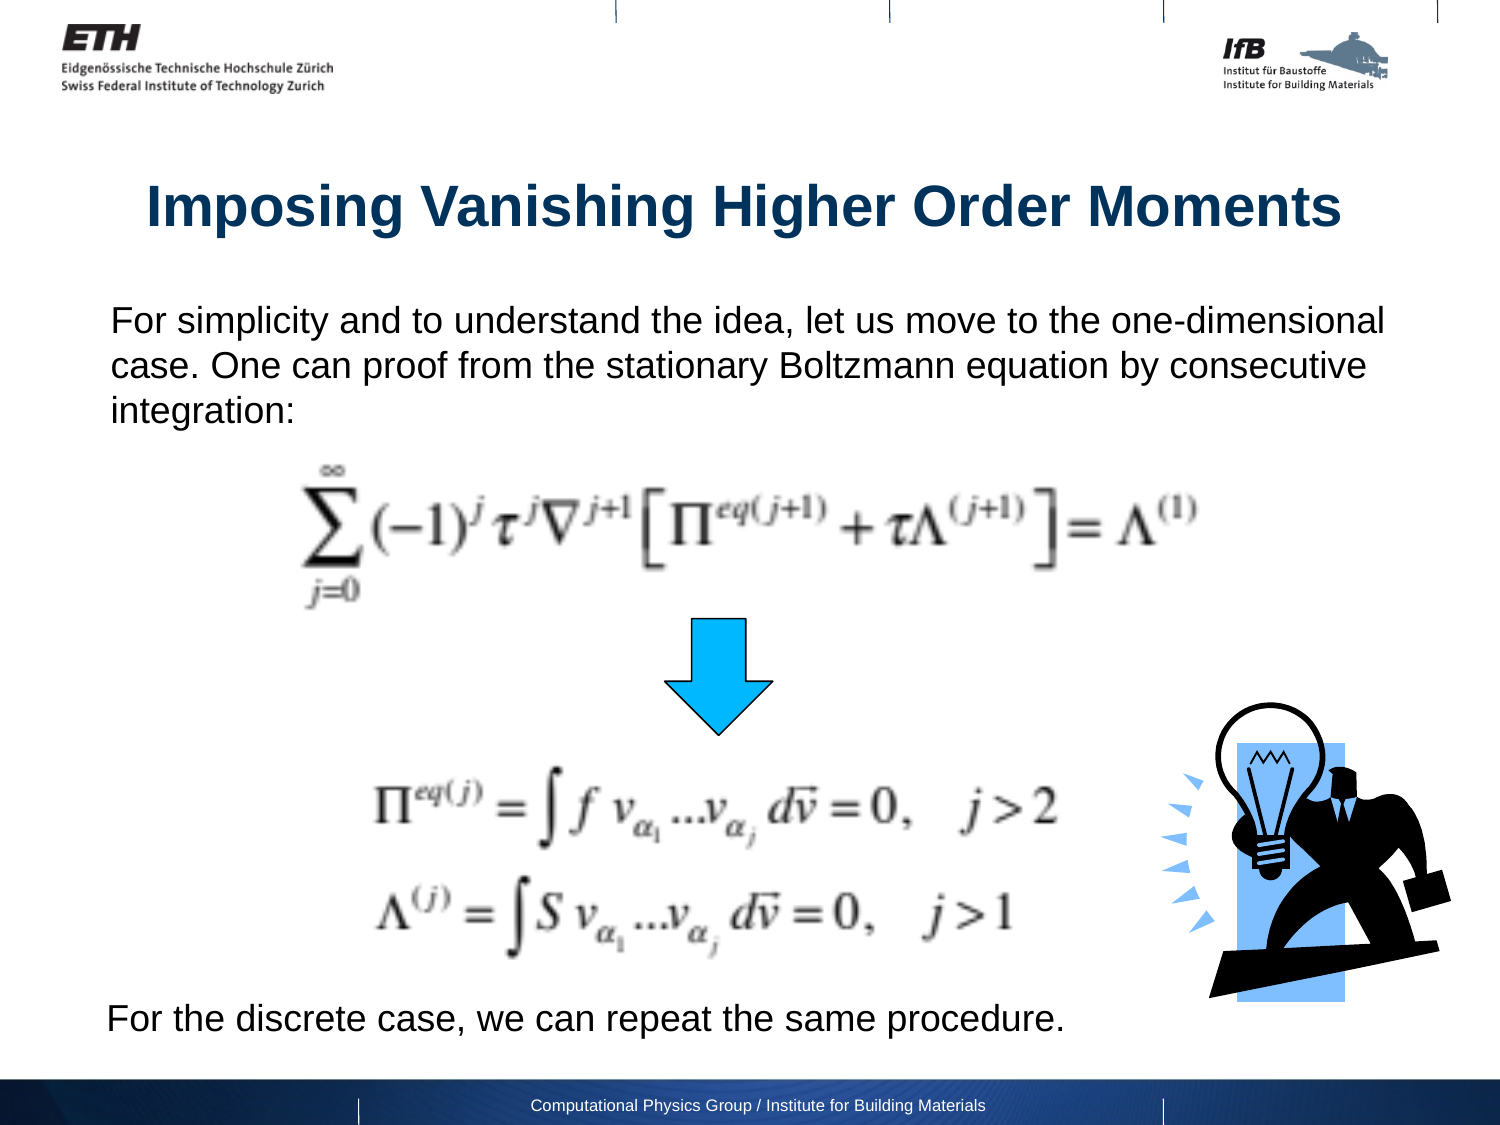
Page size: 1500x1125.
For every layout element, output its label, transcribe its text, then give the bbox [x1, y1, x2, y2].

text_box [664, 623, 773, 736]
title Imposing Vanishing Higher Order Moments [57, 170, 1433, 246]
picture [1160, 702, 1452, 1003]
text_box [368, 758, 1069, 963]
text_box For the discrete case, we can repeat the same procedure. [91, 986, 1415, 1047]
footer Computational Physics Group / Institute for Building Materials [367, 1088, 1151, 1125]
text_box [295, 439, 1201, 615]
picture [1223, 31, 1389, 93]
picture [0, 1078, 1500, 1125]
text_box For simplicity and to understand the idea, let us move to the one-dimensional case. One can proof from the stationary Boltzmann equation by consecutive integration: [95, 289, 1419, 439]
picture [62, 24, 333, 94]
